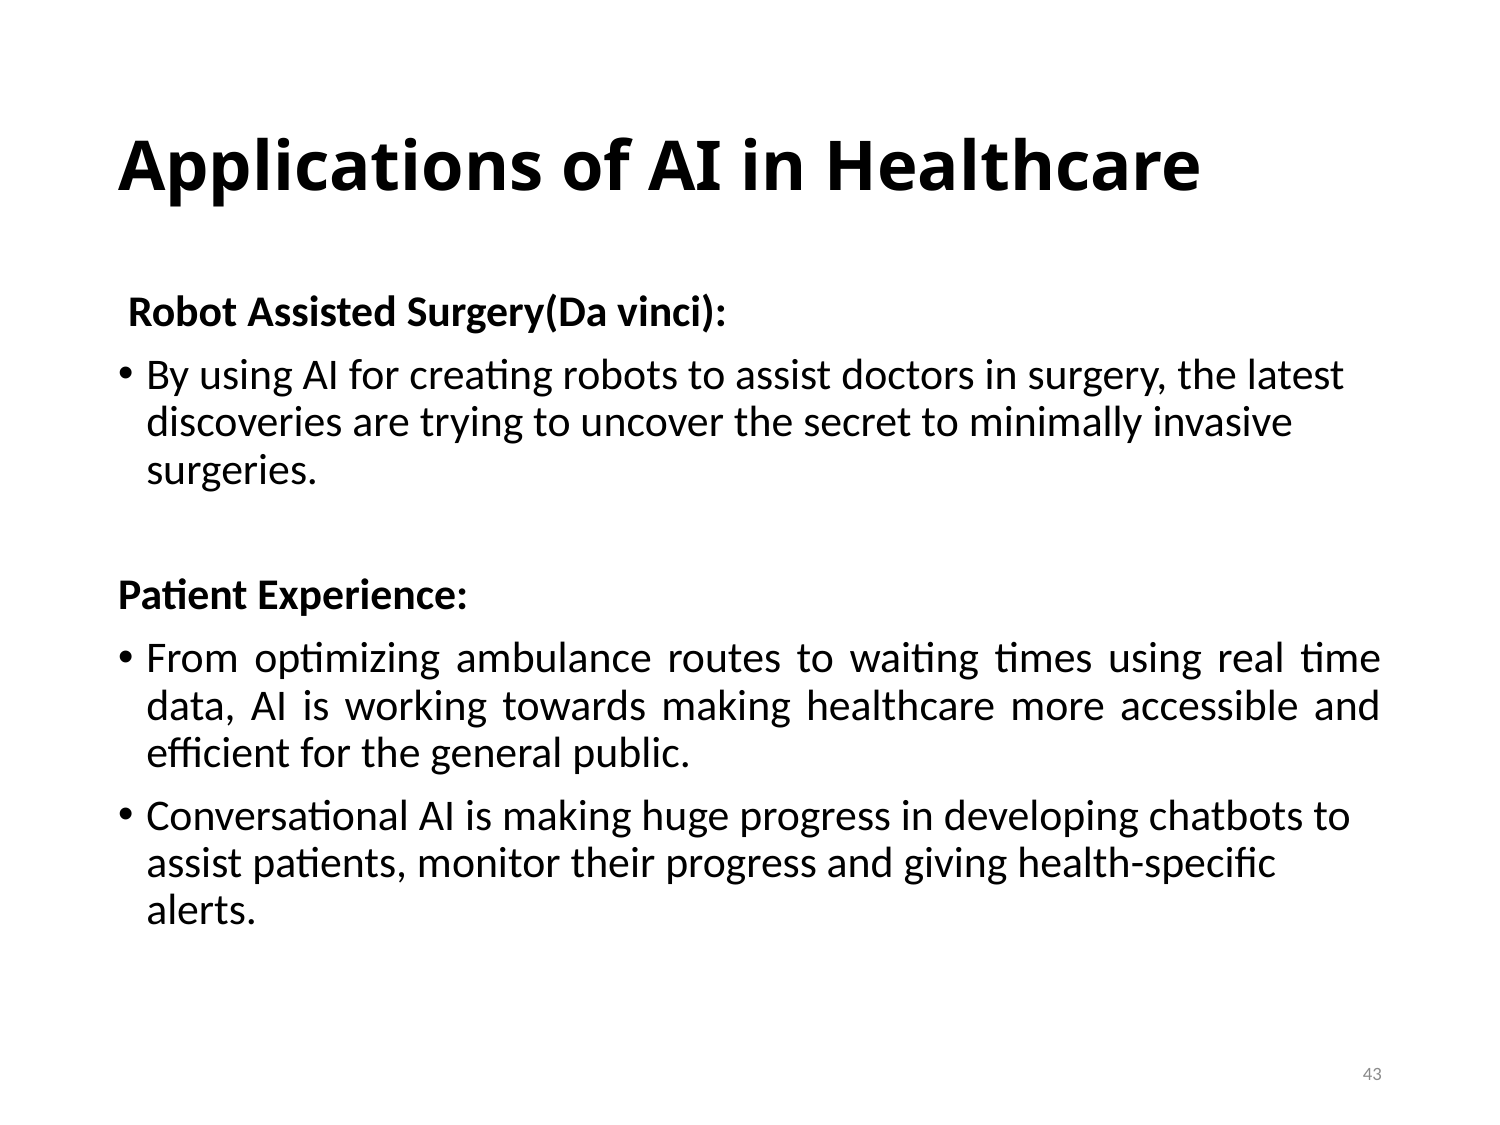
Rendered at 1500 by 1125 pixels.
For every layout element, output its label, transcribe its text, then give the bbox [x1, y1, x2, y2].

title Applications of AI in Healthcare [103, 59, 1397, 278]
slide_number 43 [1059, 1042, 1397, 1103]
list Robot Assisted Surgery(Da vinci): By using AI for creating robots to assist doctors in surgery, the latest discoveries are trying to uncover the secret to minimally invasive surgeries. Patient Experience: From optimizing ambulance routes to waiting times using real time data, AI is working towards making healthcare more accessible and efficient for the general public. Conversational AI is making huge progress in developing chatbots to assist patients, monitor their progress and giving health-specific alerts. [103, 281, 1397, 996]
